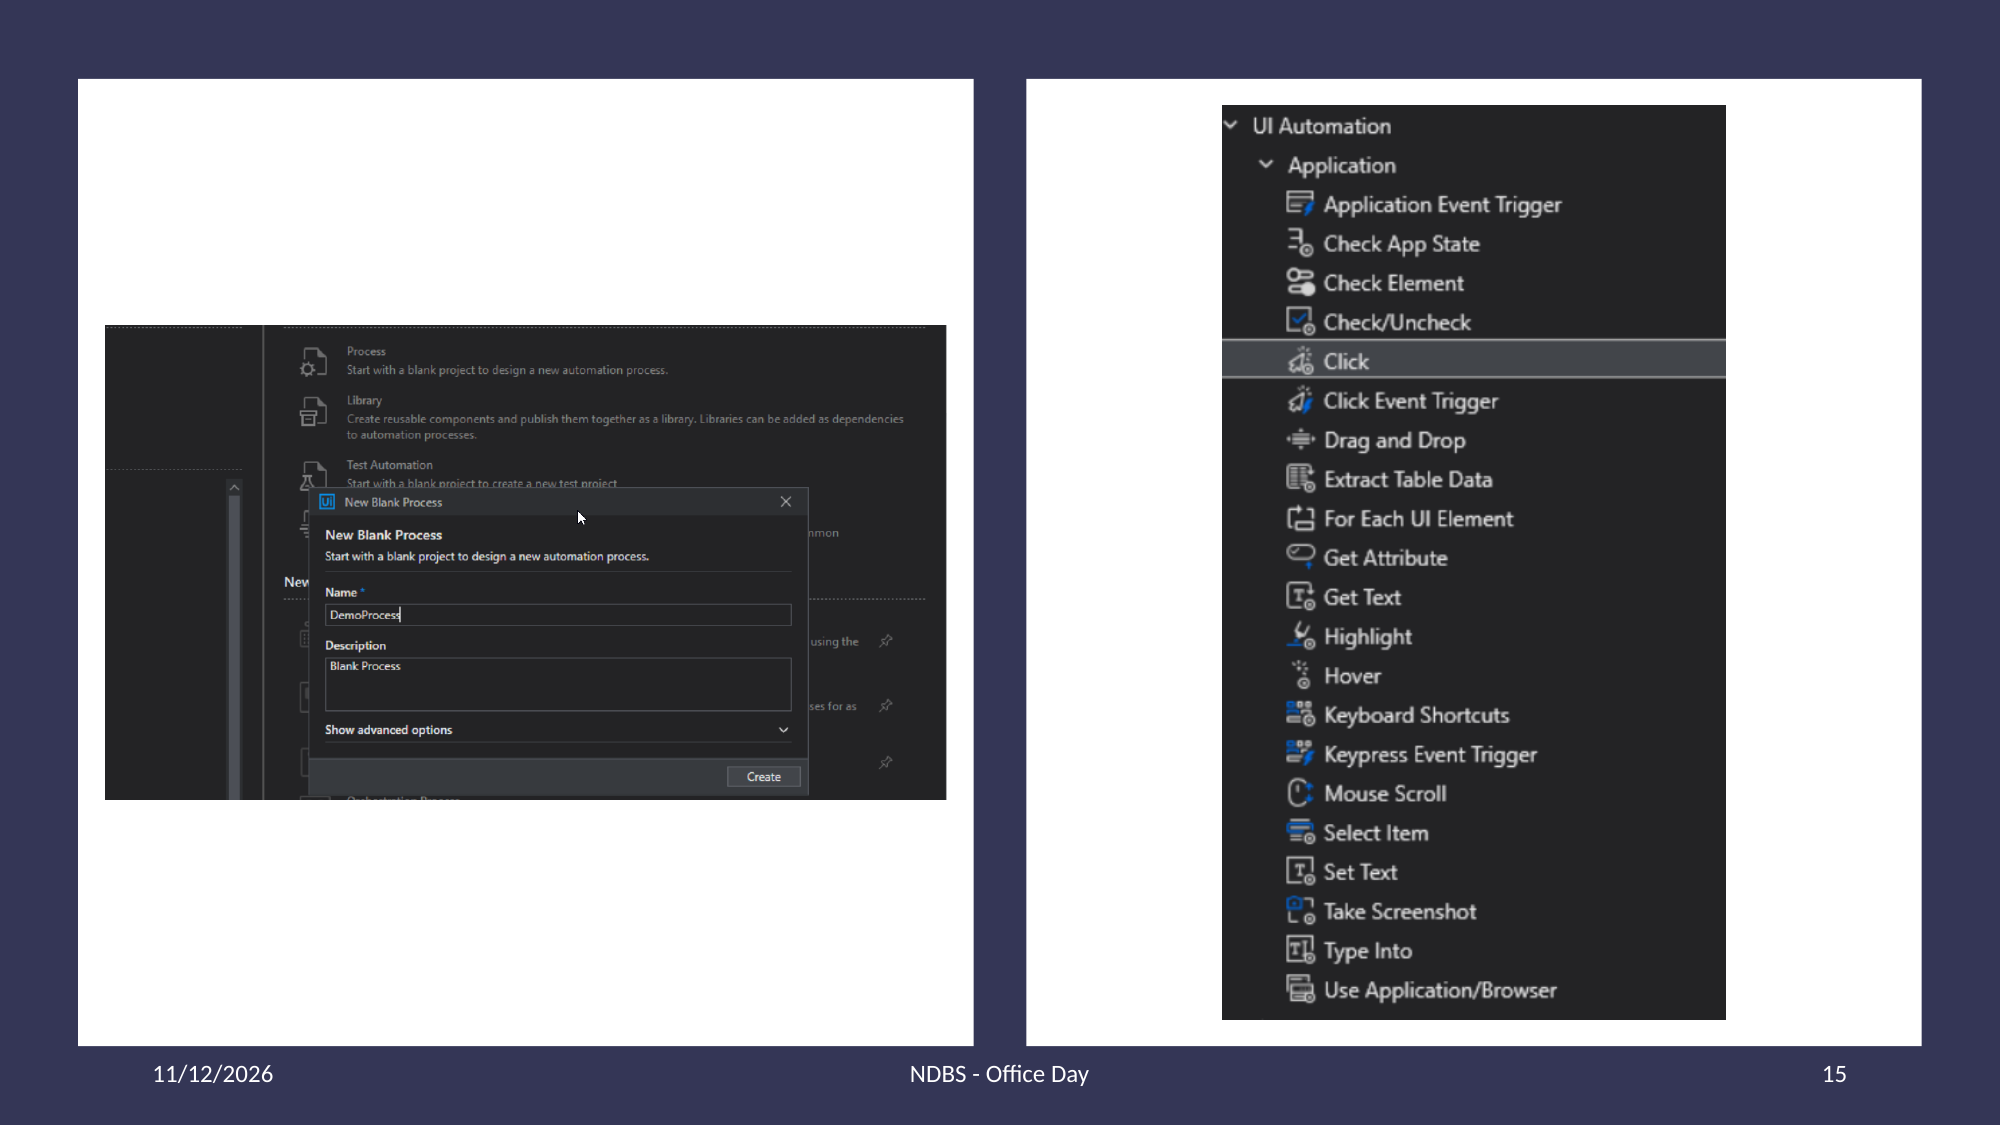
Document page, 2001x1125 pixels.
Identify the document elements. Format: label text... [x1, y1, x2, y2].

text_box [77, 78, 975, 1047]
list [105, 325, 947, 800]
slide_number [137, 1047, 588, 1103]
slide_number 15 [1412, 1042, 1863, 1103]
text_box [0, 0, 2000, 1125]
footer NDBS - Office Day [662, 1042, 1338, 1103]
text_box [1025, 78, 1923, 1047]
picture [1222, 105, 1726, 1020]
